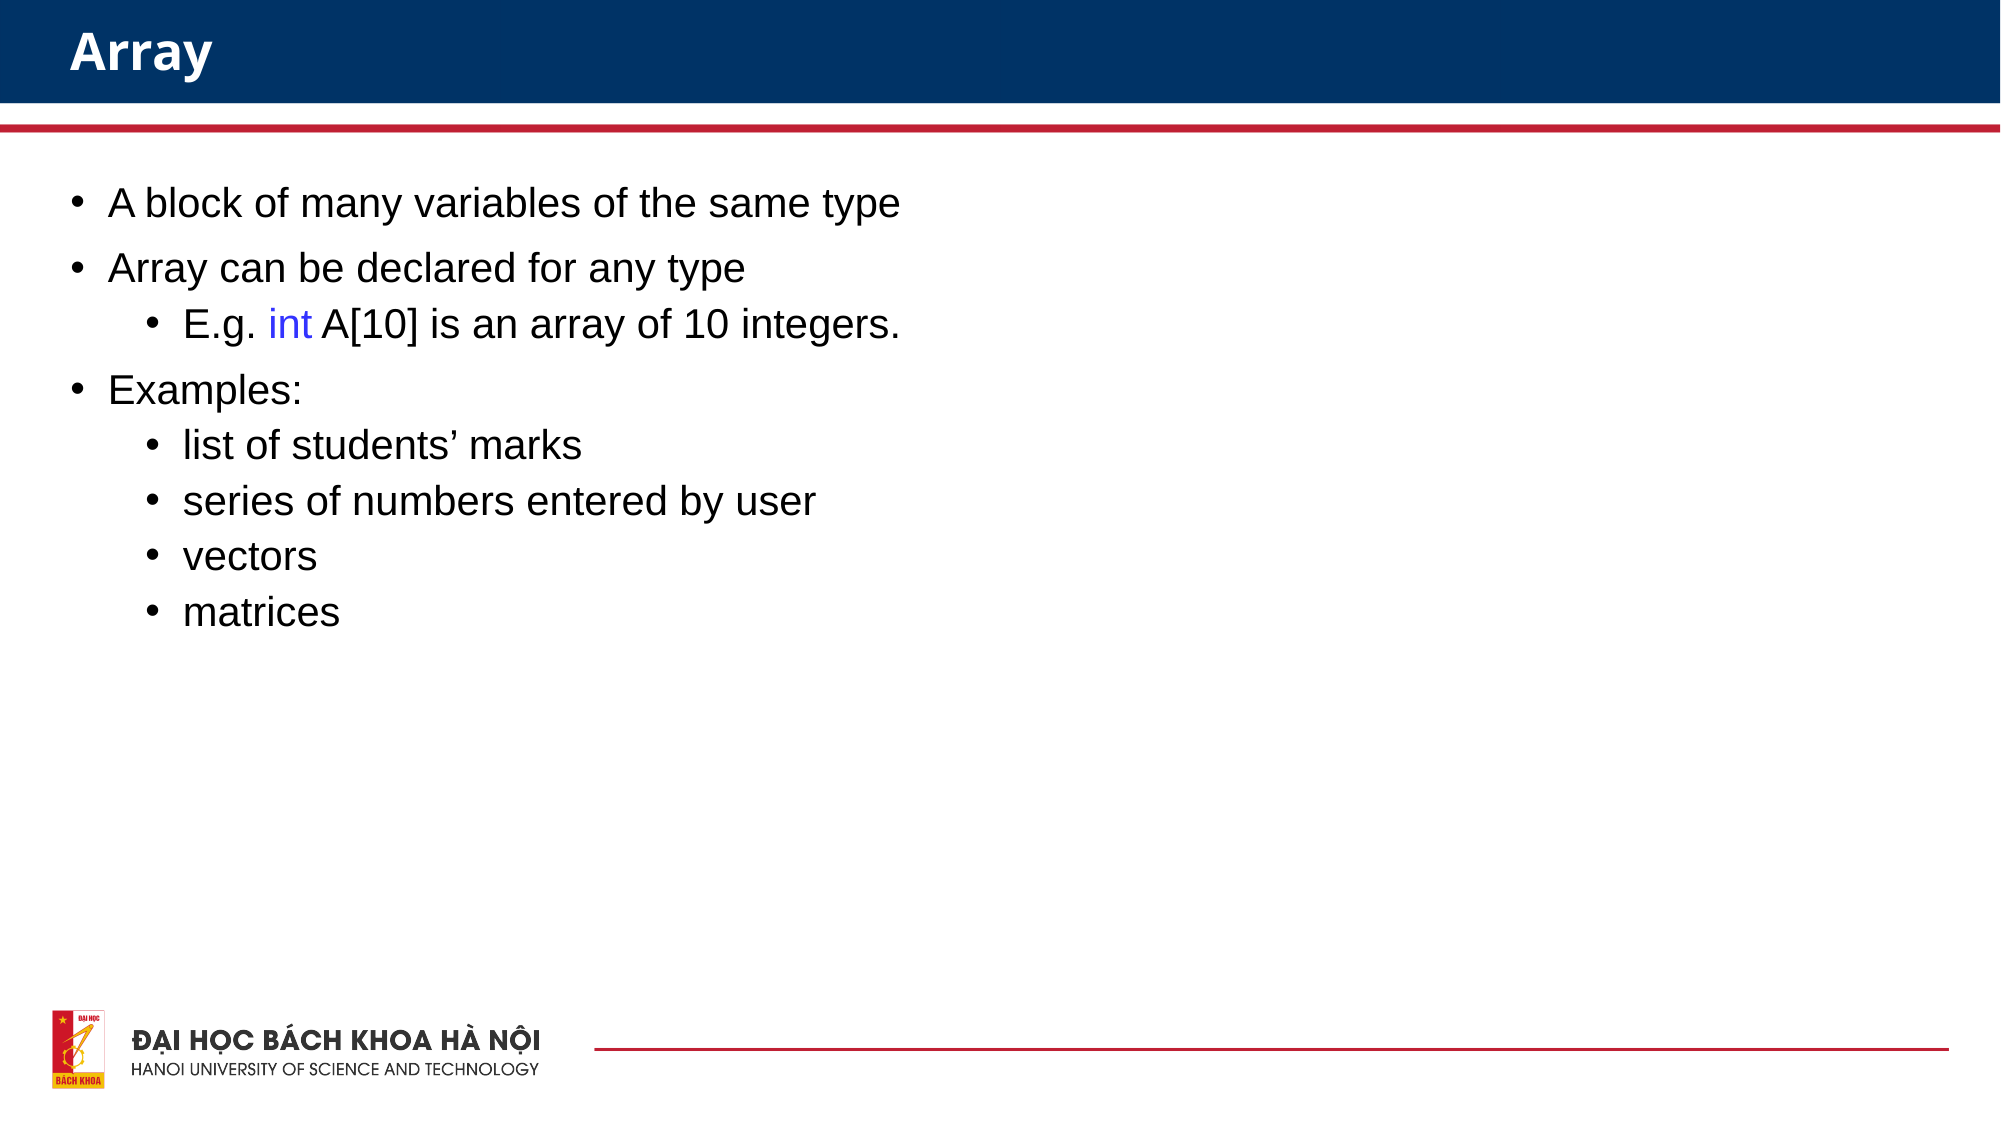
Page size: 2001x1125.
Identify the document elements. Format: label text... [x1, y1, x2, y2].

picture [0, 0, 2001, 1125]
title Array [55, 18, 1945, 90]
list A block of many variables of the same type Array can be declared for any type E.g. int A[10] is an array of 10 integers. Examples: list of students’ marks series of numbers entered by user vectors matrices [55, 173, 1945, 979]
